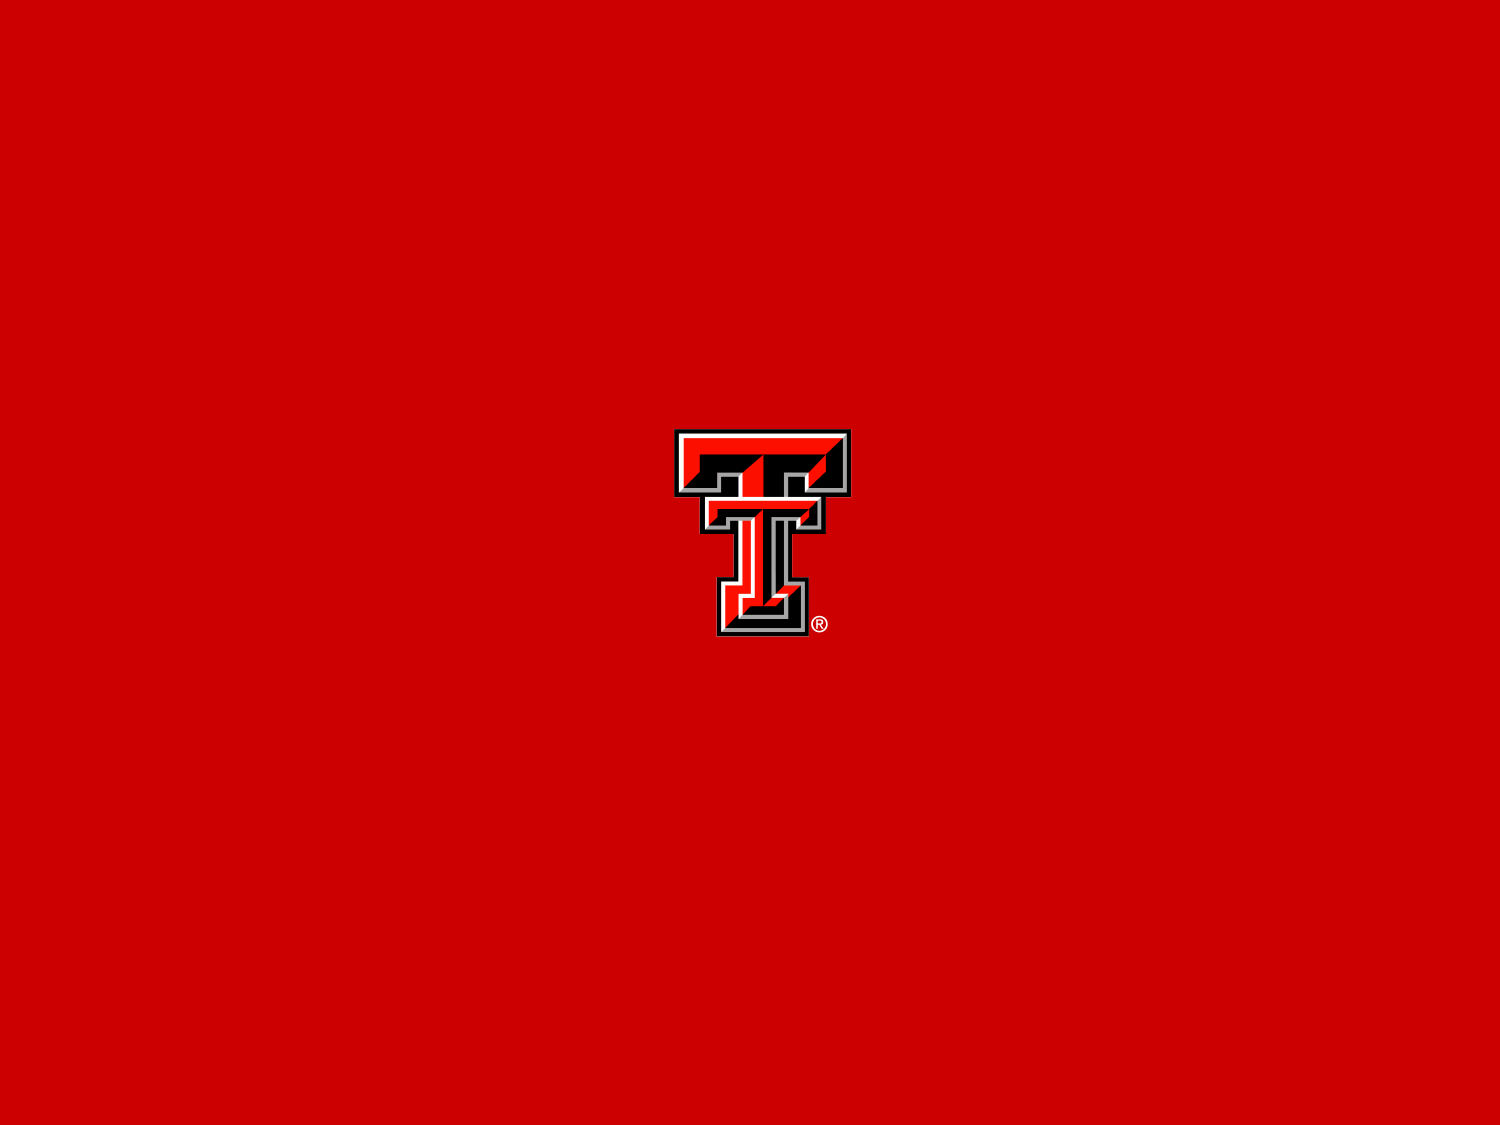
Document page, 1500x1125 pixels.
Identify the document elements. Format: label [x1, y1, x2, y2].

picture [546, 366, 970, 720]
